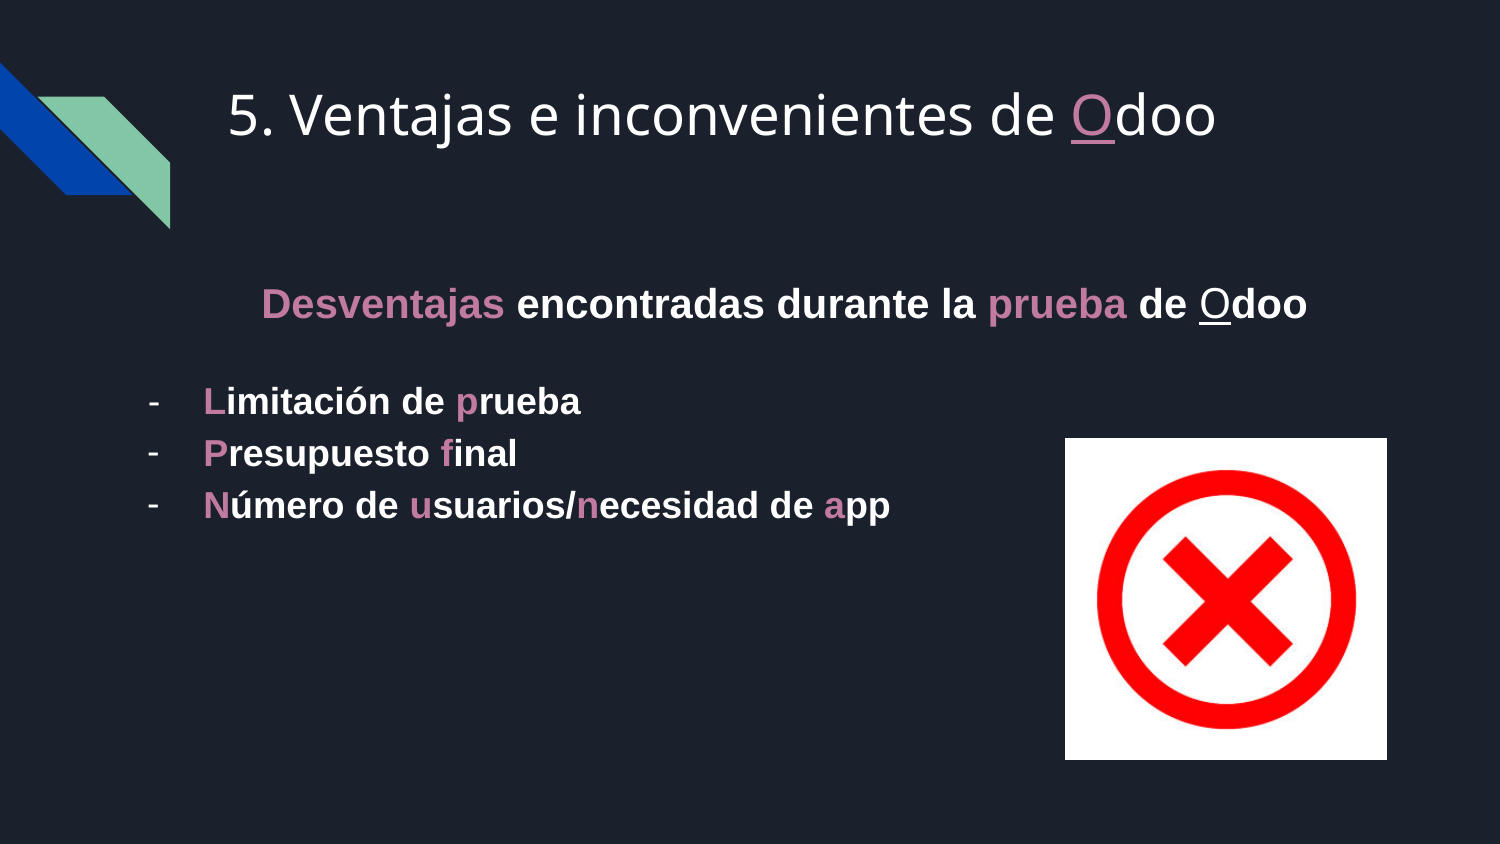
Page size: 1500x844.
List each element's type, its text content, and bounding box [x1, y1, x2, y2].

picture [1065, 438, 1387, 760]
title 5. Ventajas e inconvenientes de Odoo [212, 64, 1368, 215]
text_box Desventajas encontradas durante la prueba de Odoo [171, 253, 1410, 413]
text_box Limitación de prueba Presupuesto final Número de usuarios/necesidad de app [113, 355, 1387, 654]
